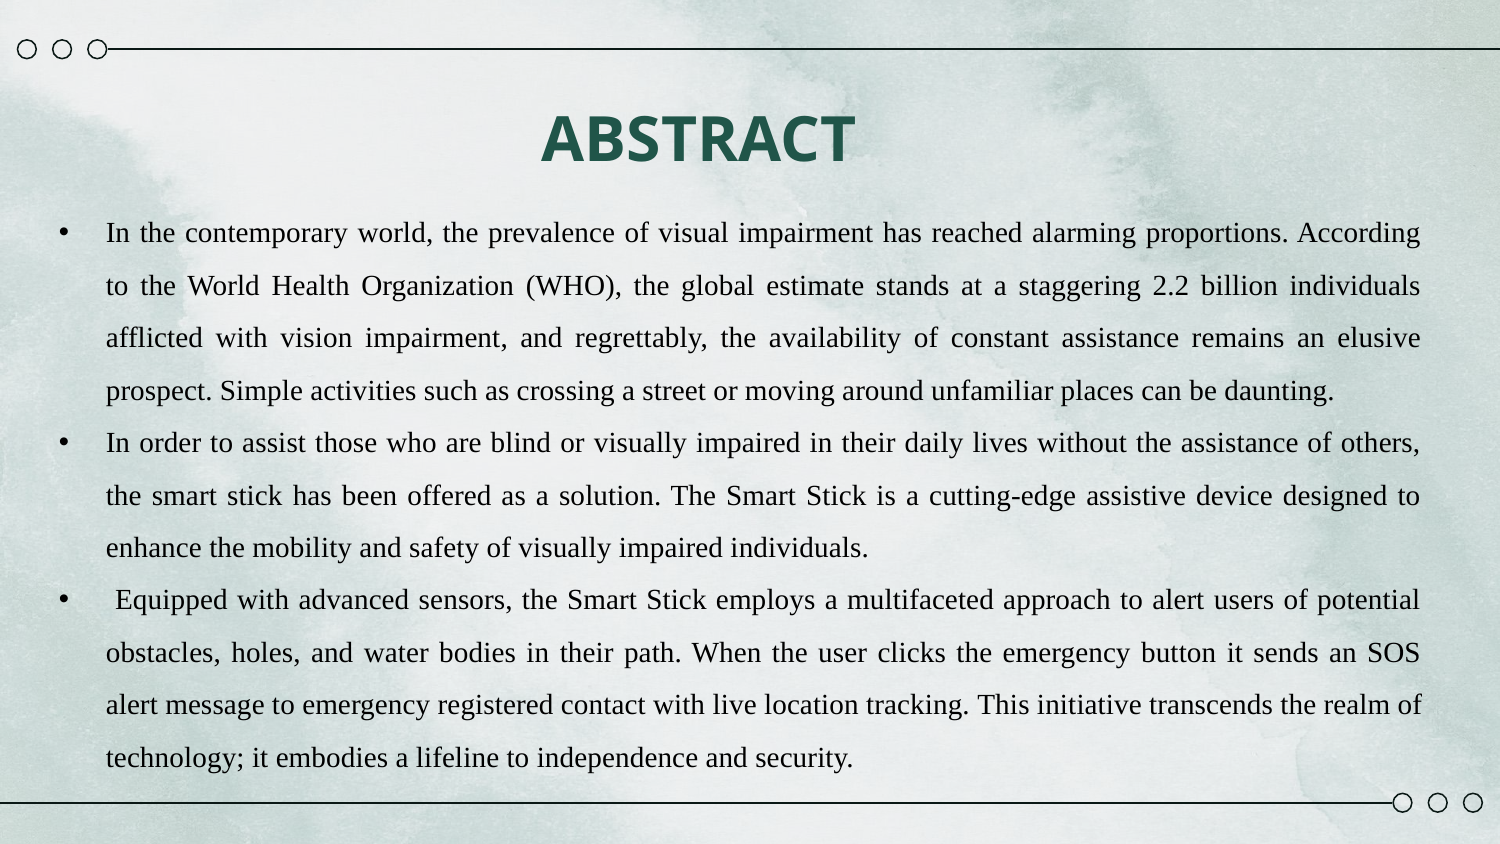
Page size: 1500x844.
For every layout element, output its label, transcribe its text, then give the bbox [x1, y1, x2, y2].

title ABSTRACT [526, 50, 1056, 188]
text_box In the contemporary world, the prevalence of visual impairment has reached alarming proportions. According to the World Health Organization (WHO), the global estimate stands at a staggering 2.2 billion individuals afflicted with vision impairment, and regrettably, the availability of constant assistance remains an elusive prospect. Simple activities such as crossing a street or moving around unfamiliar places can be daunting. In order to assist those who are blind or visually impaired in their daily lives without the assistance of others, the smart stick has been offered as a solution. The Smart Stick is a cutting-edge assistive device designed to enhance the mobility and safety of visually impaired individuals. Equipped with advanced sensors, the Smart Stick employs a multifaceted approach to alert users of potential obstacles, holes, and water bodies in their path. When the user clicks the emergency button it sends an SOS alert message to emergency registered contact with live location tracking. This initiative transcends the realm of technology; it embodies a lifeline to independence and security. [44, 188, 1438, 833]
